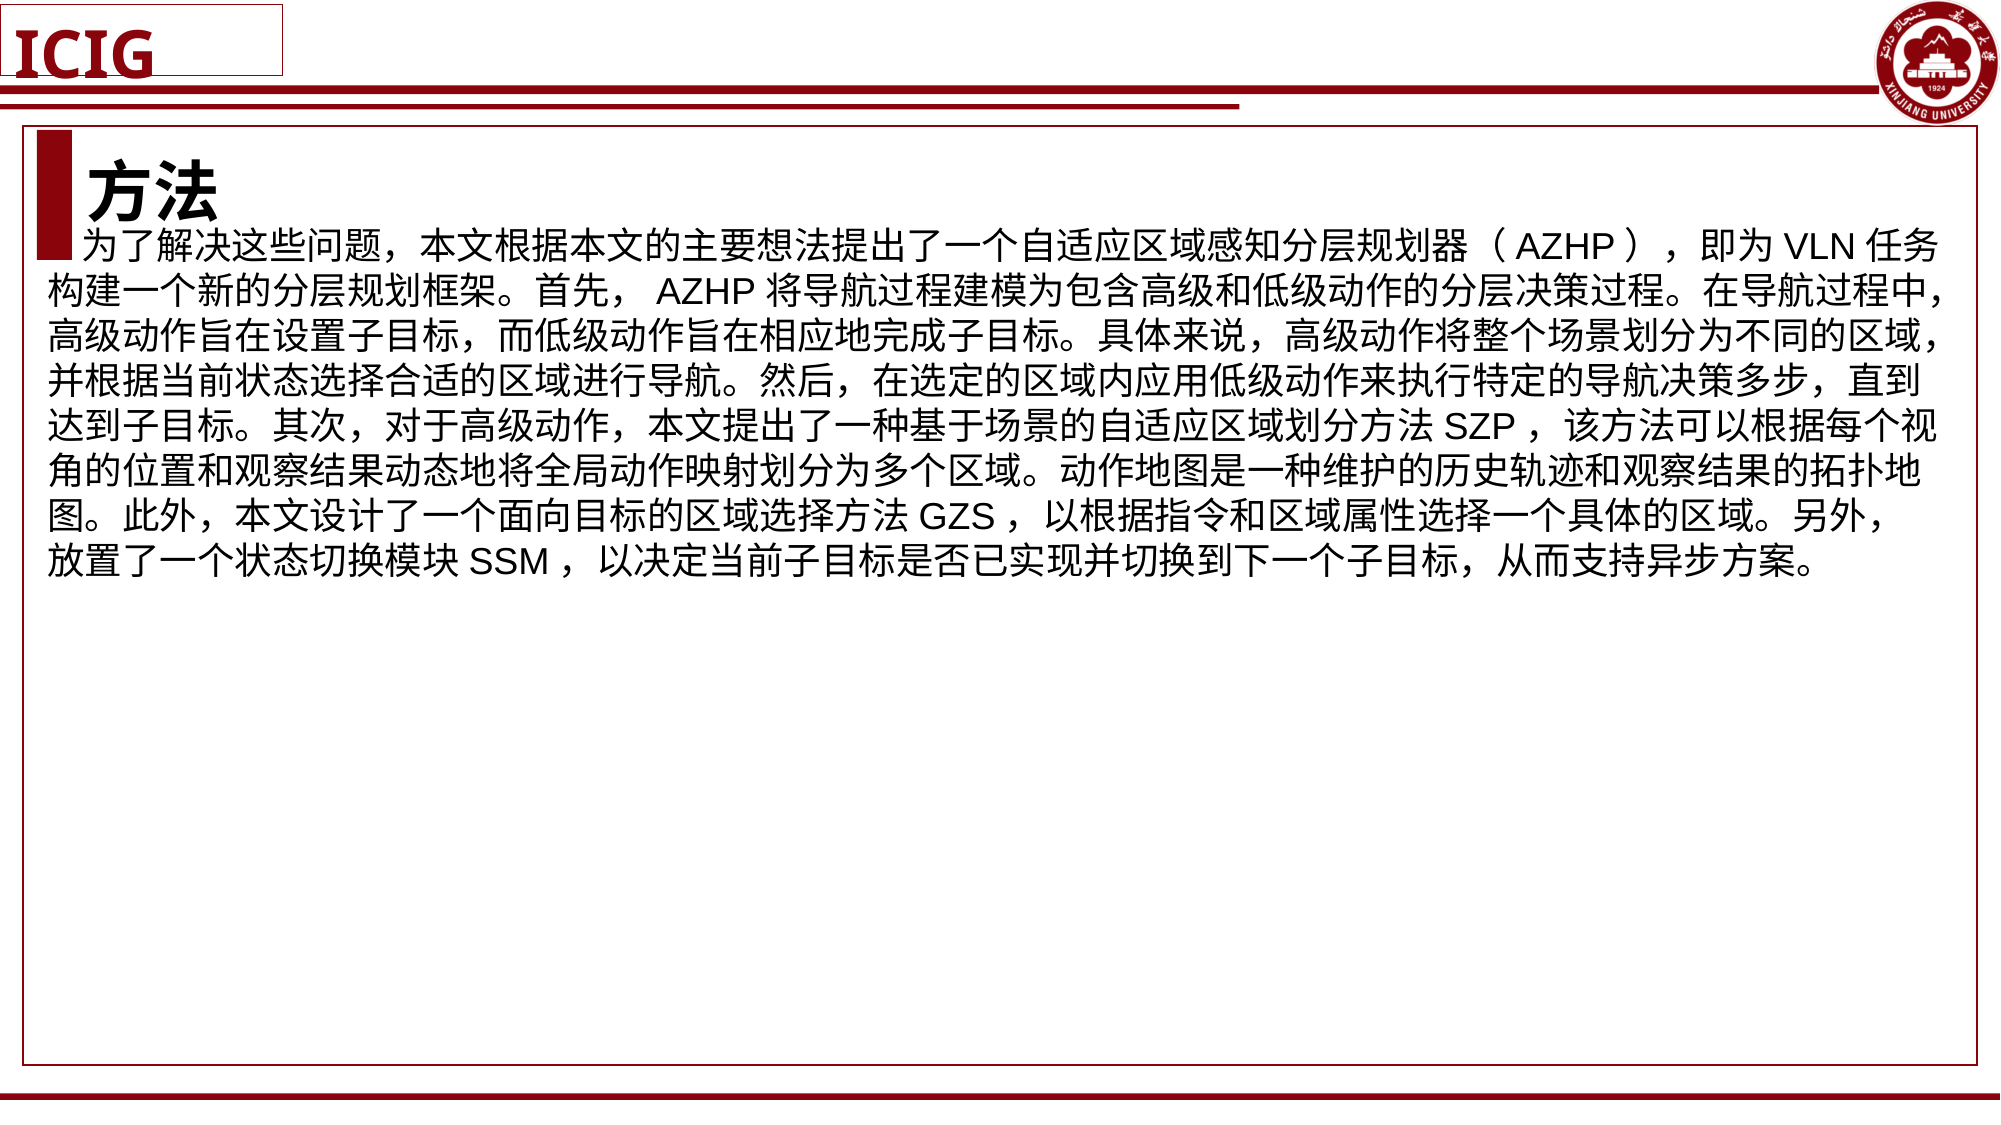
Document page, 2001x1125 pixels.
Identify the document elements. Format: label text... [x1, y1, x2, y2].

text_box [0, 104, 1240, 110]
text_box [22, 125, 1978, 1066]
text_box [36, 129, 73, 214]
text_box ICIG [0, 4, 283, 76]
text_box 为了解决这些问题，本文根据本文的主要想法提出了一个自适应区域感知分层规划器（AZHP），即为VLN任务构建一个新的分层规划框架。首先，AZHP将导航过程建模为包含高级和低级动作的分层决策过程。在导航过程中，高级动作旨在设置子目标，而低级动作旨在相应地完成子目标。具体来说，高级动作将整个场景划分为不同的区域，并根据当前状态选择合适的区域进行导航。然后，在选定的区域内应用低级动作来执行特定的导航决策多步，直到达到子目标。其次，对于高级动作，本文提出了一种基于场景的自适应区域划分方法SZP，该方法可以根据每个视角的位置和观察结果动态地将全局动作映射划分为多个区域。动作地图是一种维护的历史轨迹和观察结果的拓扑地图。此外，本文设计了一个面向目标的区域选择方法GZS，以根据指令和区域属性选择一个具体的区域。另外，放置了一个状态切换模块SSM，以决定当前子目标是否已实现并切换到下一个子目标，从而支持异步方案。 [32, 214, 1957, 1054]
text_box [0, 1093, 2000, 1100]
text_box [0, 85, 1874, 95]
picture [1874, 0, 2000, 126]
